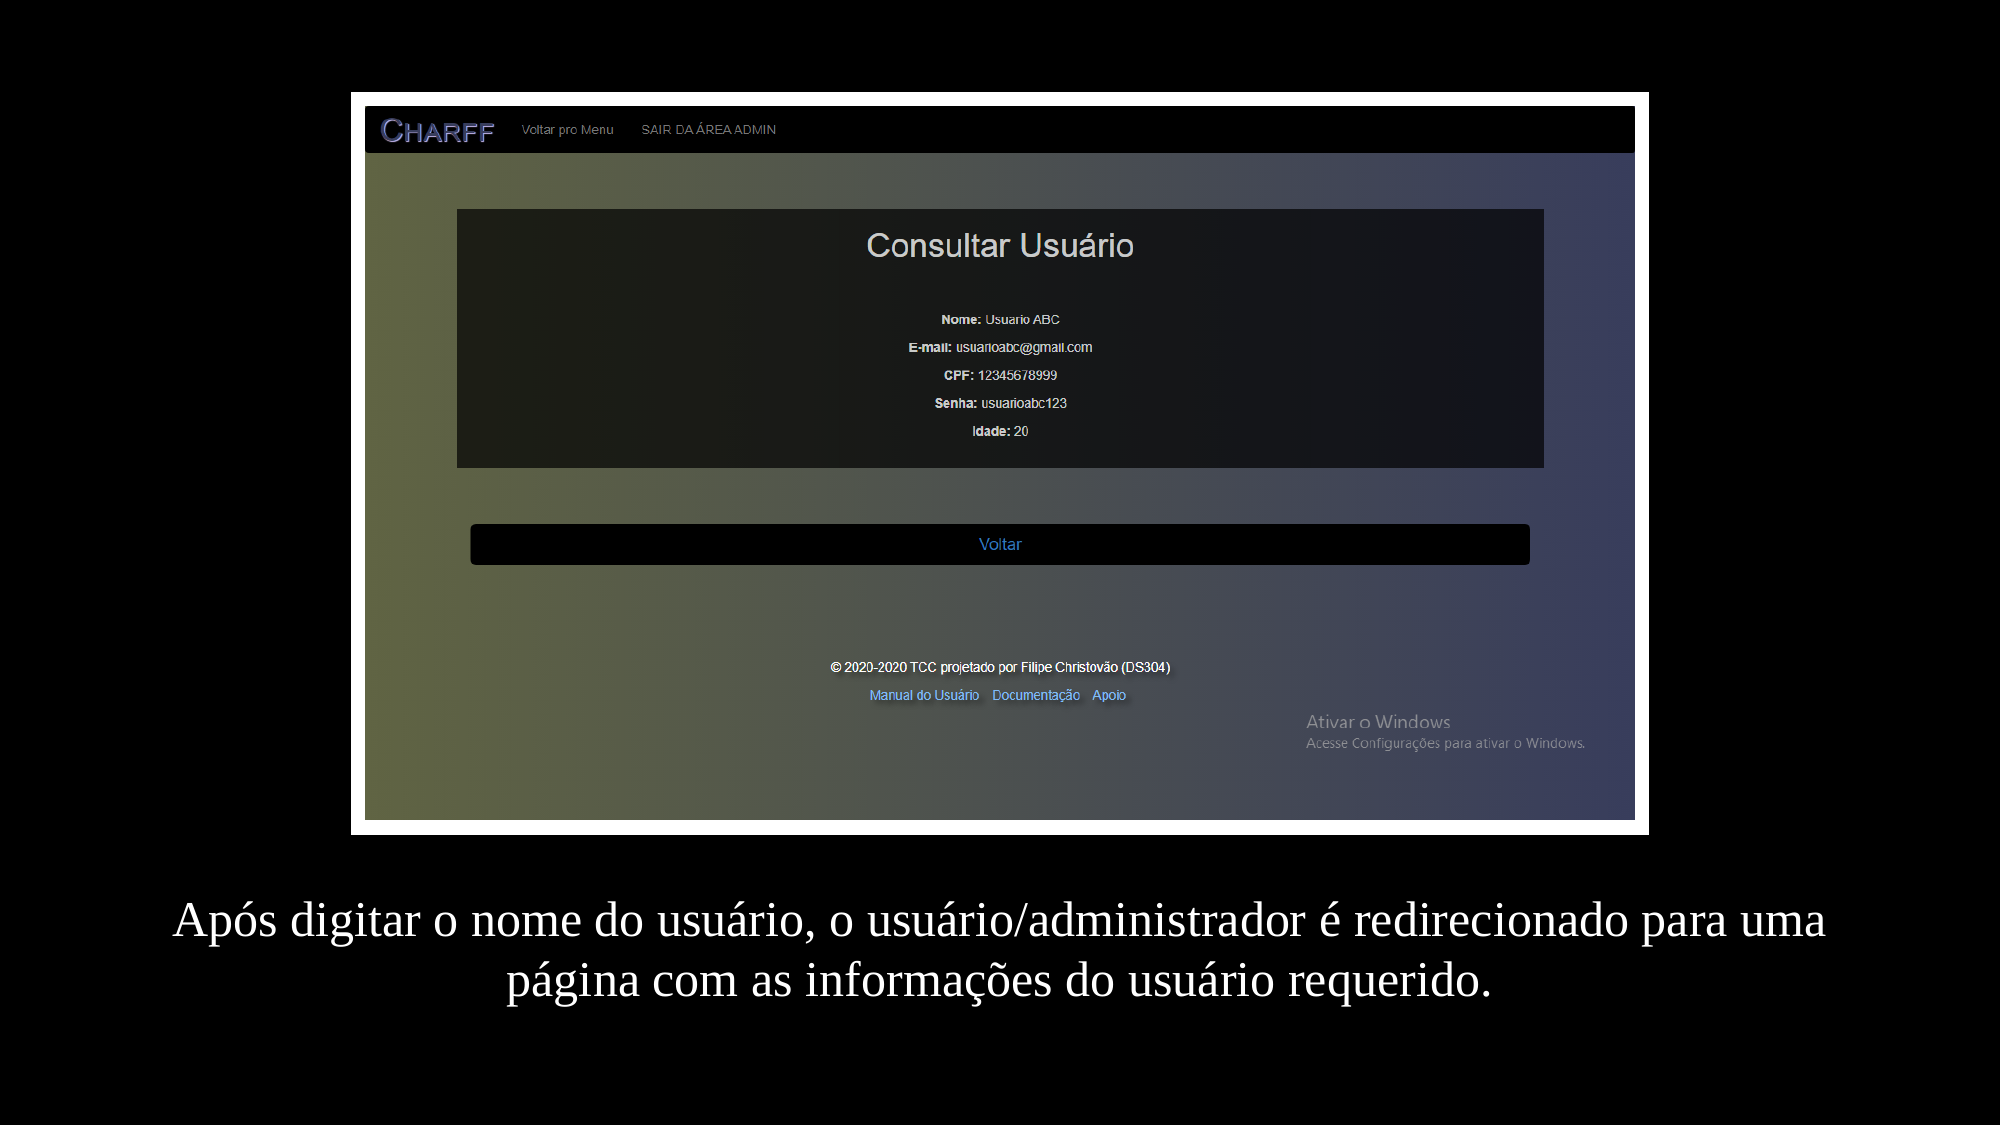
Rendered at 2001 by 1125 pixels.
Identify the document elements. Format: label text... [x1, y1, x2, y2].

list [365, 106, 1635, 821]
text_box Após digitar o nome do usuário, o usuário/administrador é redirecionado para uma página com as informações do usuário requerido. [105, 879, 1895, 1015]
